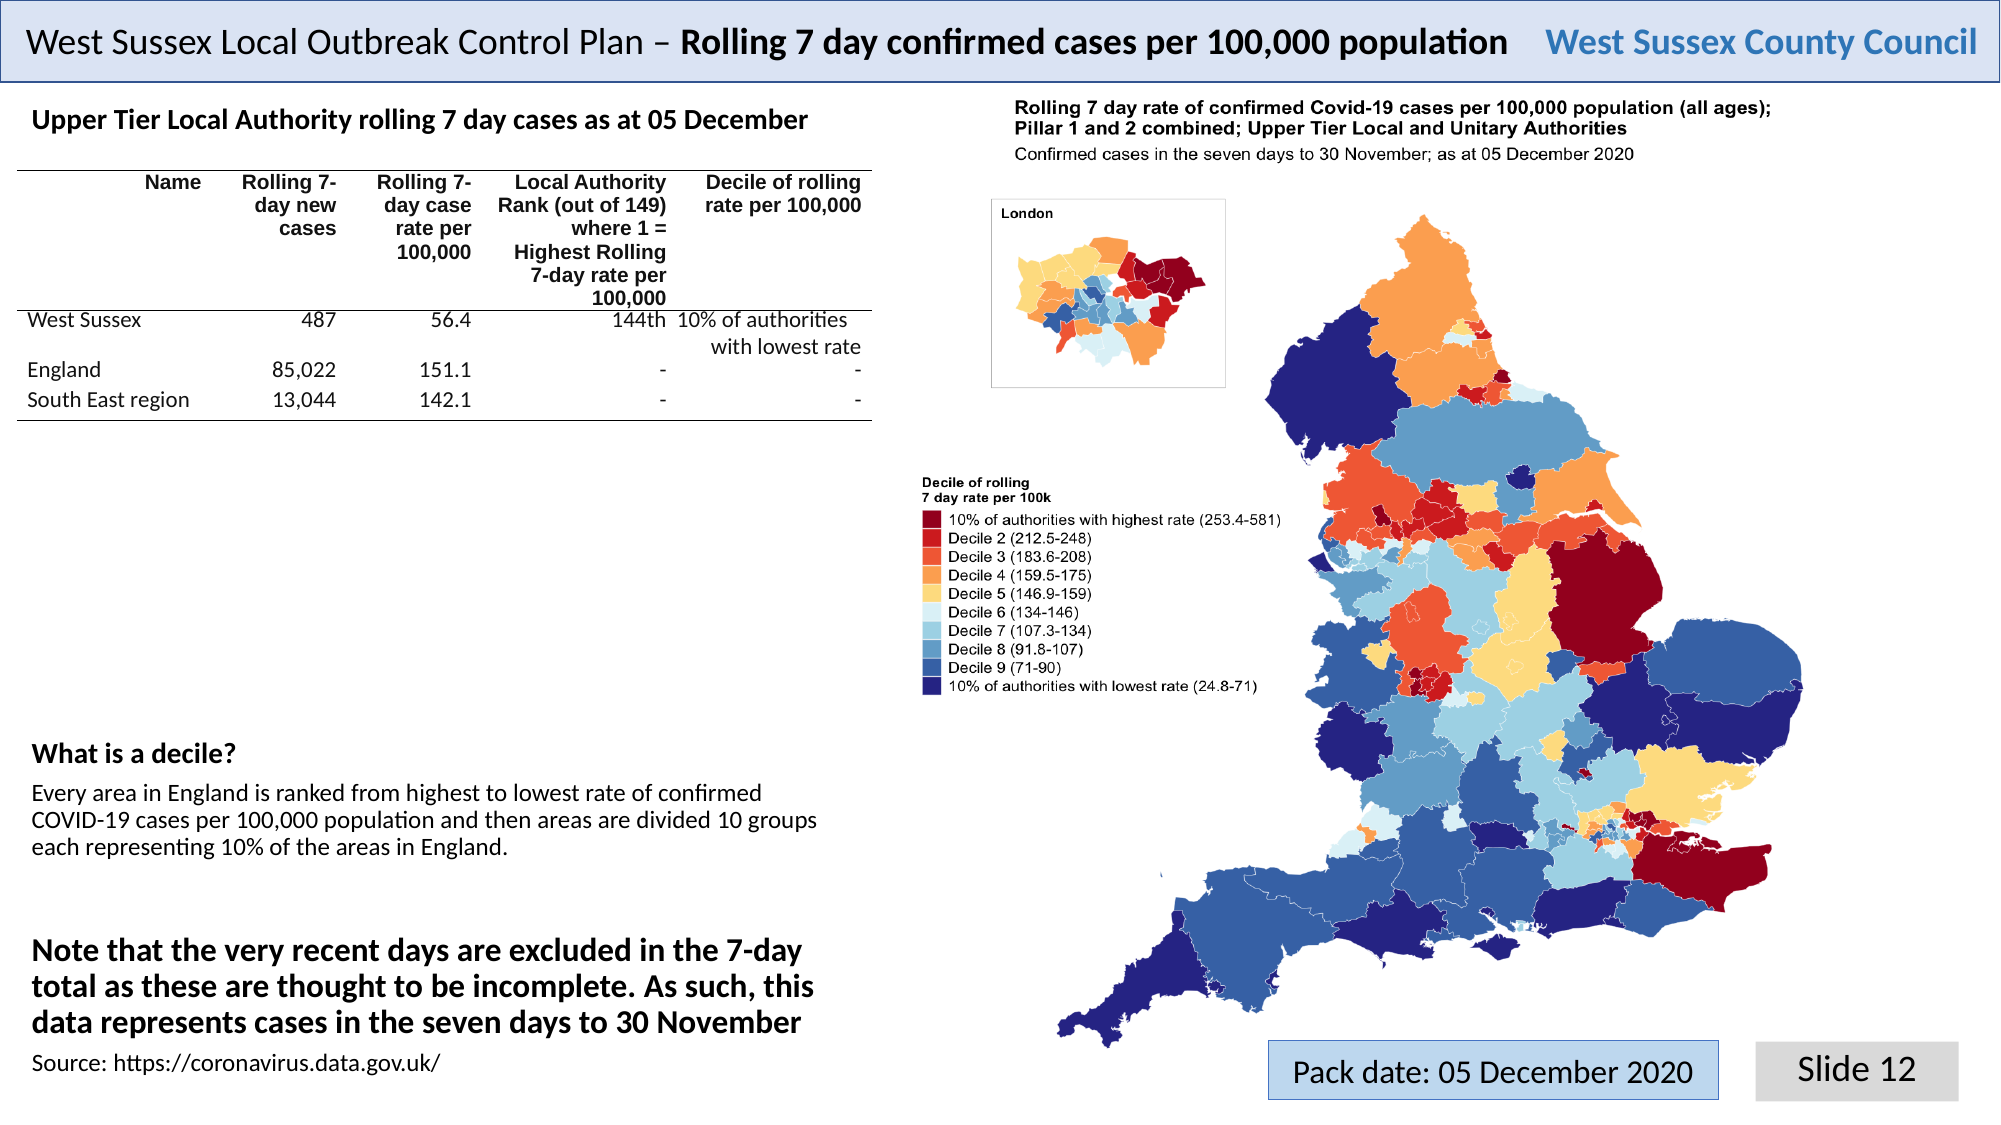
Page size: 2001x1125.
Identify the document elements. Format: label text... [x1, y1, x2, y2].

table_cell 151.1 [347, 360, 482, 390]
table_cell 487 [212, 311, 347, 360]
table_cell 56.4 [347, 311, 482, 360]
table_cell 142.1 [347, 390, 482, 420]
list Upper Tier Local Authority rolling 7 day cases as at 05 December [16, 97, 895, 173]
table_header Name [17, 171, 212, 310]
table_cell - [482, 360, 677, 390]
list Source: https://coronavirus.data.gov.uk/ [17, 1042, 660, 1103]
table_cell 13,044 [212, 390, 347, 420]
table_header Decile of rolling rate per 100,000 [677, 171, 872, 310]
table_cell - [677, 360, 872, 390]
list Every area in England is ranked from highest to lowest rate of confirmed COVID-19 cases per 100,000 population and then areas are divided 10 groups each representing 10% of the areas in England. [16, 772, 853, 900]
list Note that the very recent days are excluded in the 7-day total as these are thought to be incomplete. As such, this data represents cases in the seven days to 30 November [16, 925, 853, 1006]
table_cell - [482, 390, 677, 420]
table_cell South East region [17, 390, 212, 420]
table_header Rolling 7-day new cases [212, 171, 347, 310]
table_cell - [677, 390, 872, 420]
table_cell 10% of authorities with lowest rate [677, 311, 872, 360]
table_cell England [17, 360, 212, 390]
table_header Rolling 7-day case rate per 100,000 [347, 171, 482, 310]
table_cell 85,022 [212, 360, 347, 390]
table_cell West Sussex [17, 311, 212, 360]
picture [895, 91, 1959, 1104]
table_header Local Authority Rank (out of 149) where 1 = Highest Rolling 7-day rate per 100,000 [482, 171, 677, 310]
list What is a decile? [16, 731, 562, 772]
table_cell 144th [482, 311, 677, 360]
